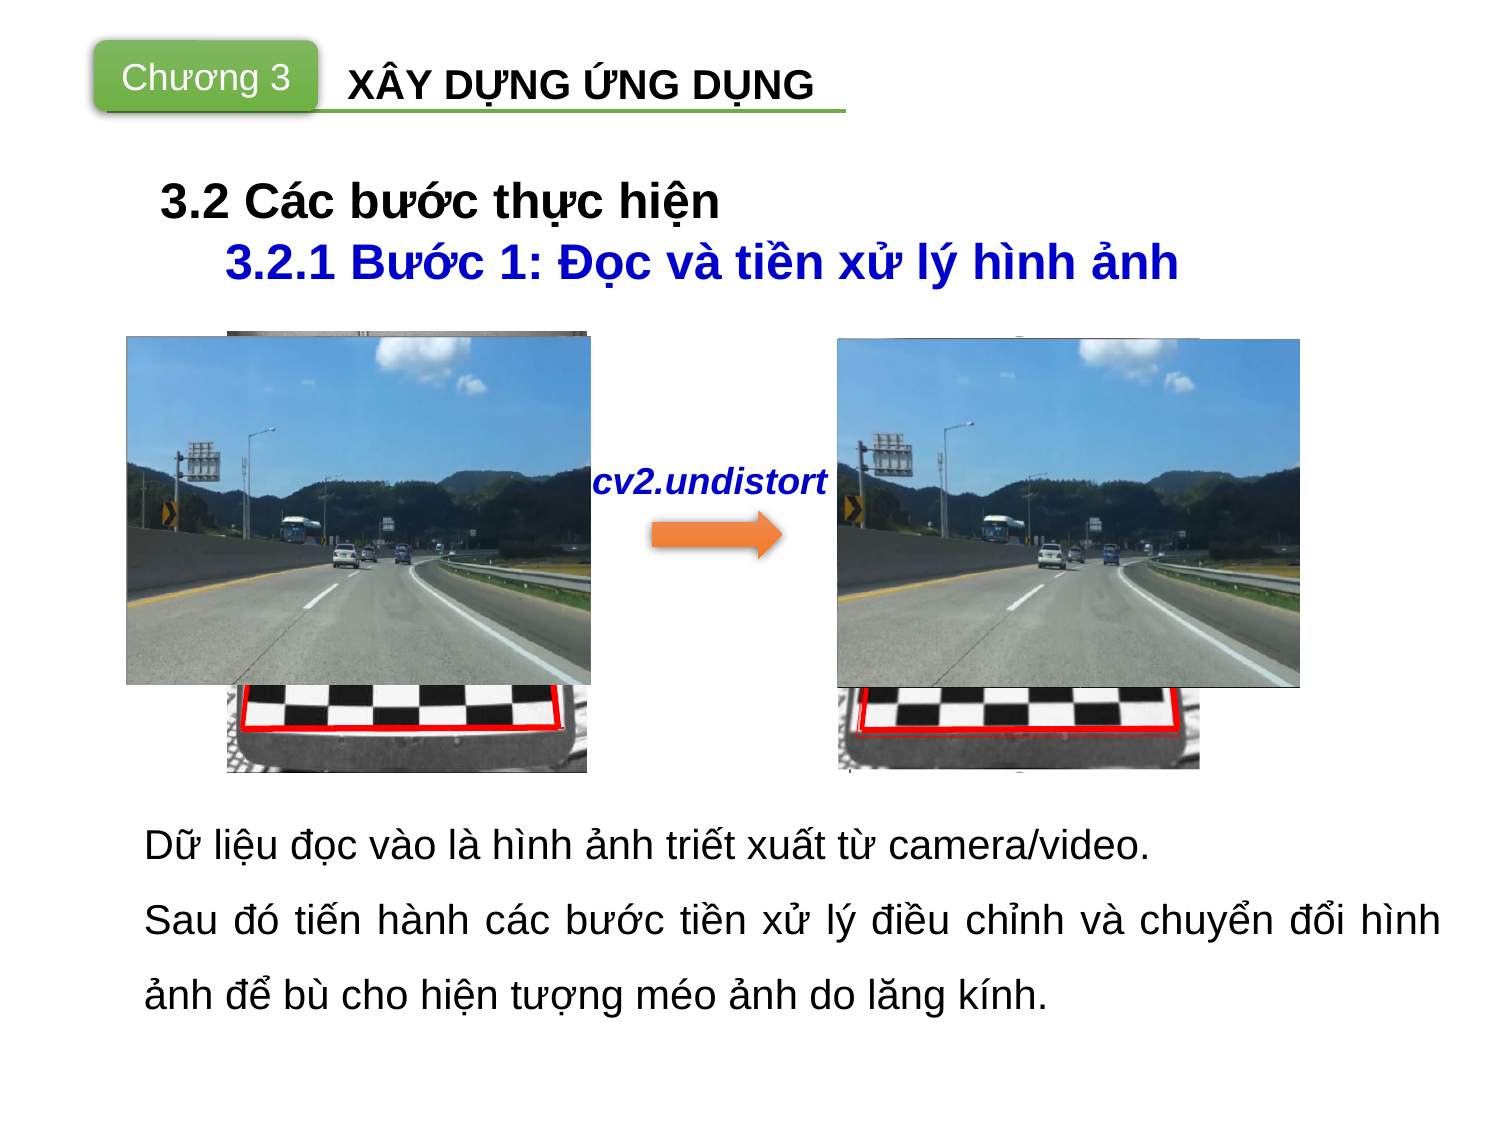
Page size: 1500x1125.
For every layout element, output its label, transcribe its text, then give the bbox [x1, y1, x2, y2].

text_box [861, 688, 1178, 730]
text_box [591, 449, 837, 559]
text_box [226, 685, 586, 774]
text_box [226, 331, 586, 336]
picture [837, 336, 1300, 774]
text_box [94, 40, 846, 117]
text_box 3.2.1 Bước 1: Đọc và tiền xử lý hình ảnh [210, 222, 1197, 297]
text_box Dữ liệu đọc vào là hình ảnh triết xuất từ camera/video. Sau đó tiến hành các bước tiền xử lý điều chỉnh và chuyển đổi hình ảnh để bù cho hiện tượng méo ảnh do lăng kính. [72, 785, 1458, 1026]
text_box 3.2 Các bước thực hiện [145, 161, 737, 237]
picture [126, 331, 591, 773]
